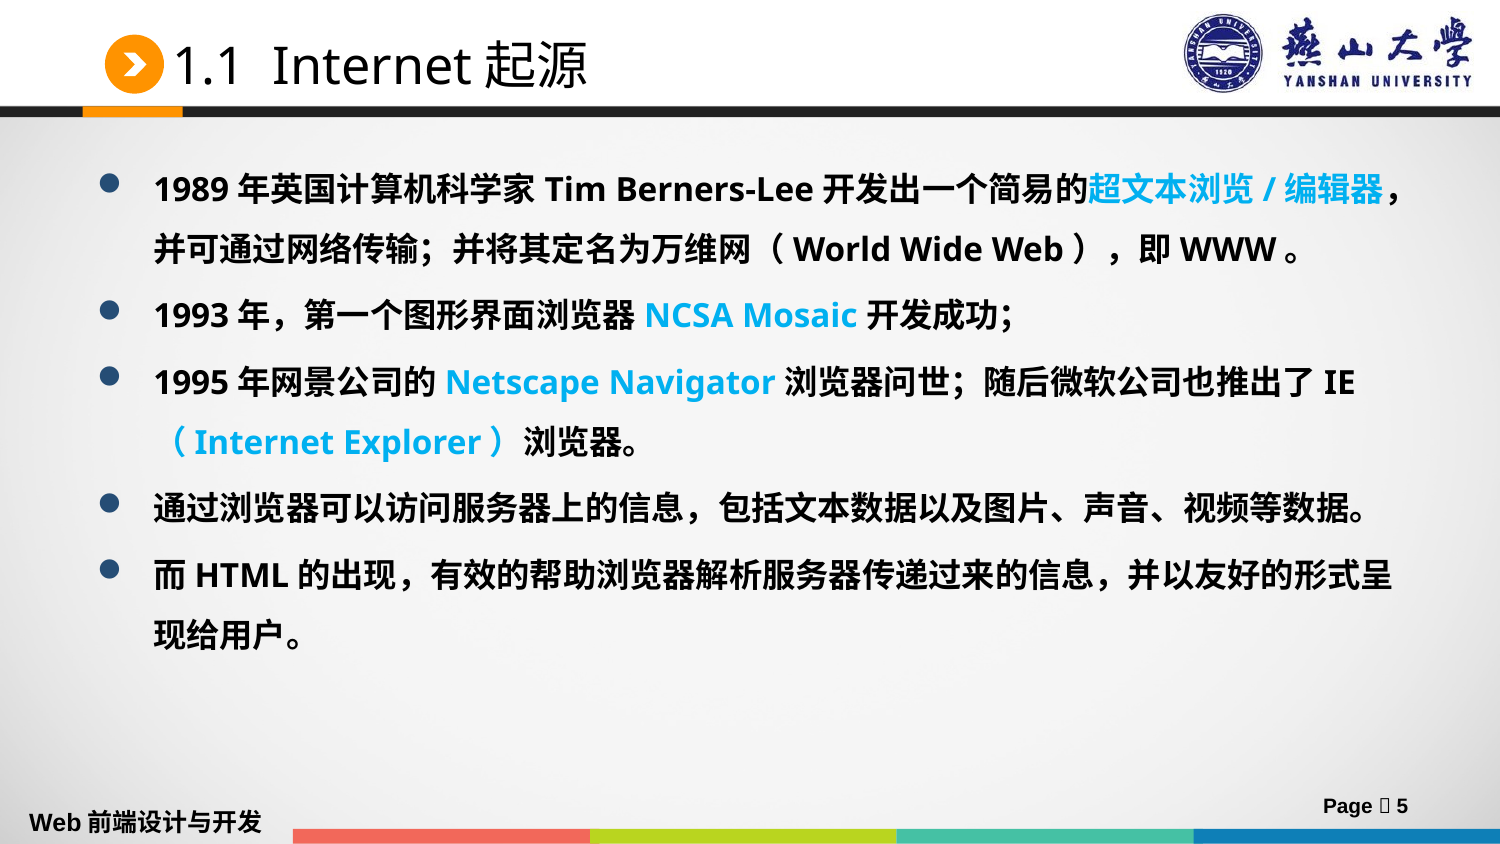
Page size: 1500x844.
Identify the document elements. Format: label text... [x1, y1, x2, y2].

list 1989年英国计算机科学家Tim Berners-Lee开发出一个简易的超文本浏览/编辑器，并可通过网络传输；并将其定名为万维网（World Wide Web），即WWW。 1993年，第一个图形界面浏览器NCSA Mosaic开发成功； 1995年网景公司的Netscape Navigator浏览器问世；随后微软公司也推出了IE（Internet Explorer）浏览器。 通过浏览器可以访问服务器上的信息，包括文本数据以及图片、声音、视频等数据。 而HTML的出现，有效的帮助浏览器解析服务器传递过来的信息，并以友好的形式呈现给用户。 [81, 140, 1429, 757]
picture [1182, 11, 1474, 94]
slide_number Page  5 [1187, 785, 1424, 821]
title 1.1 Internet起源 [157, 22, 891, 106]
picture [0, 118, 1500, 844]
